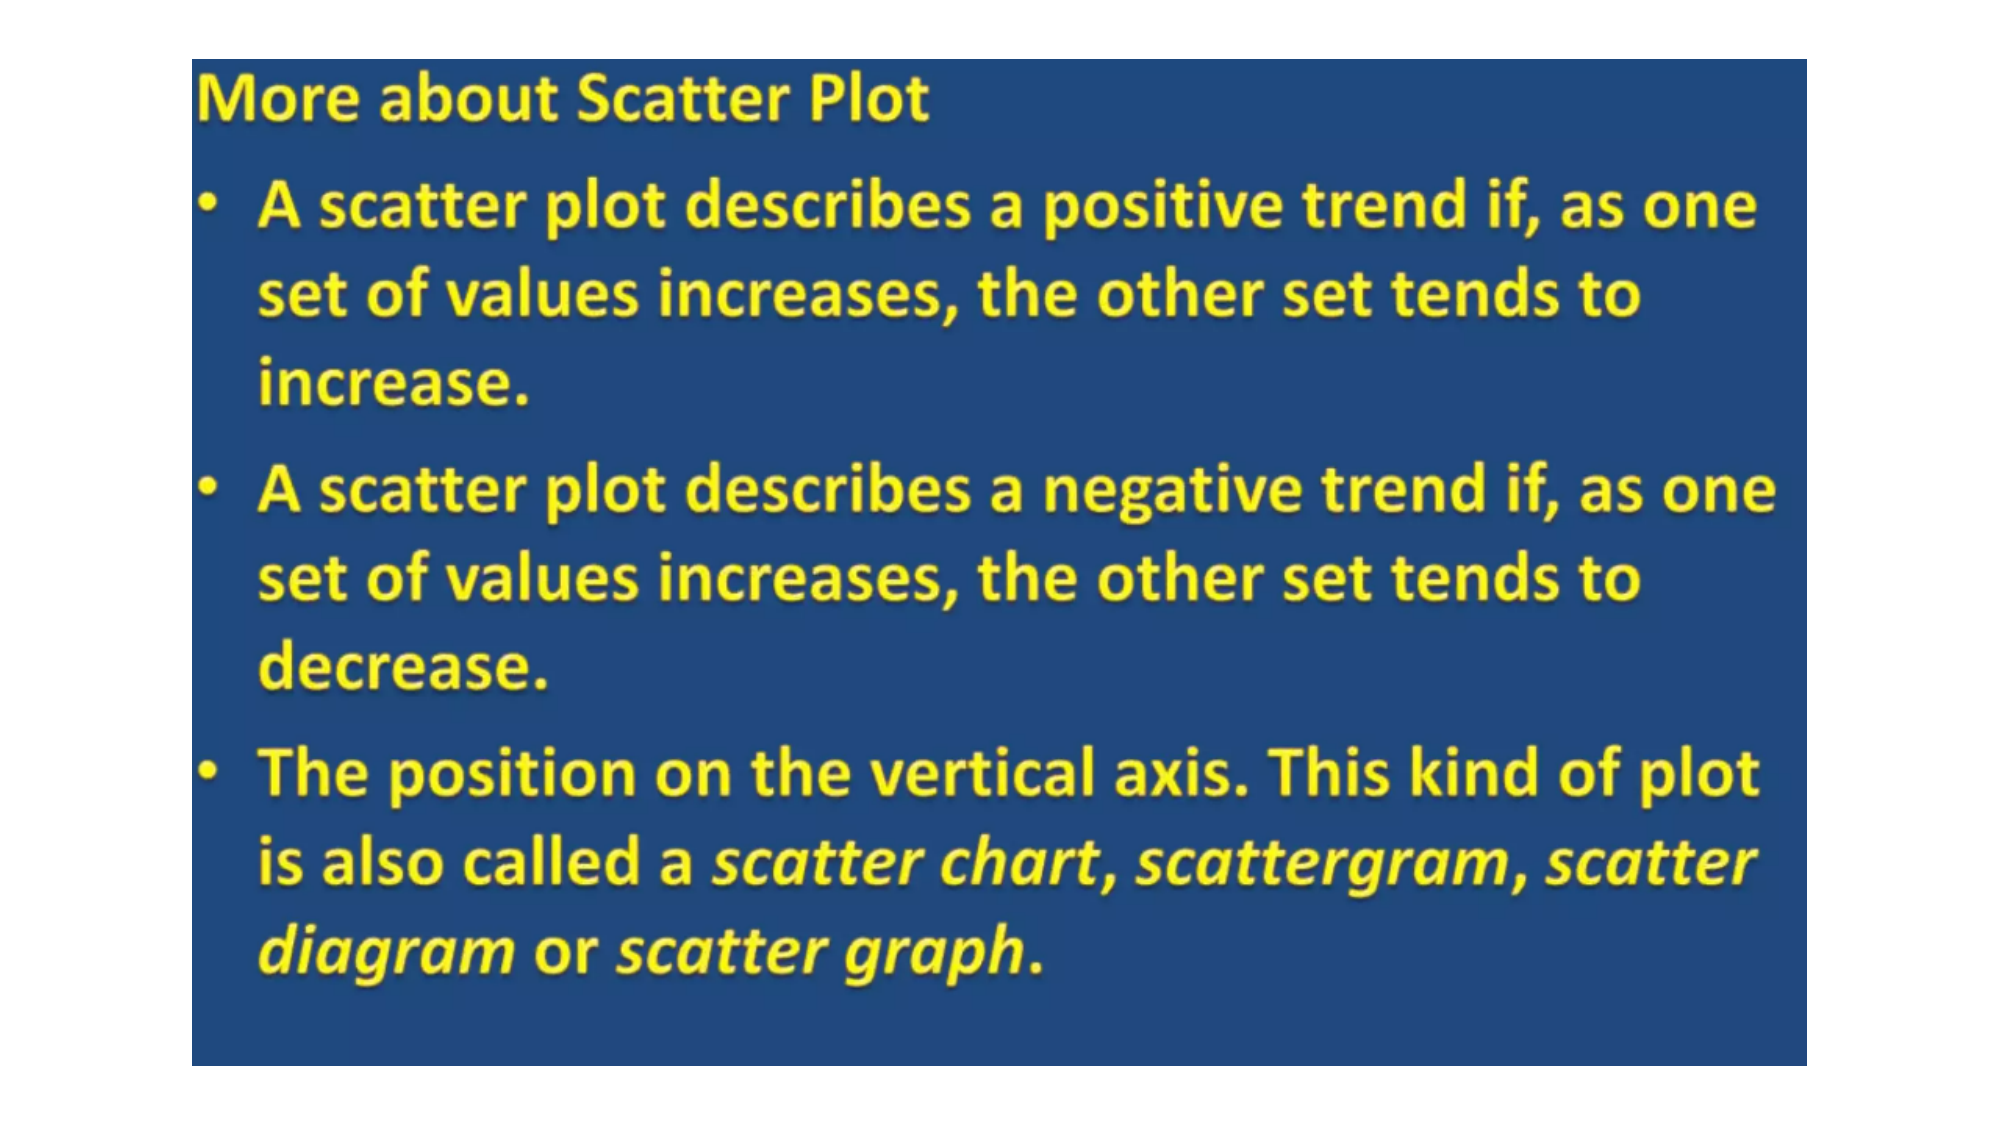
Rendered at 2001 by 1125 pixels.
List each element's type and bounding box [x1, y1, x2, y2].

picture [192, 59, 1808, 1066]
